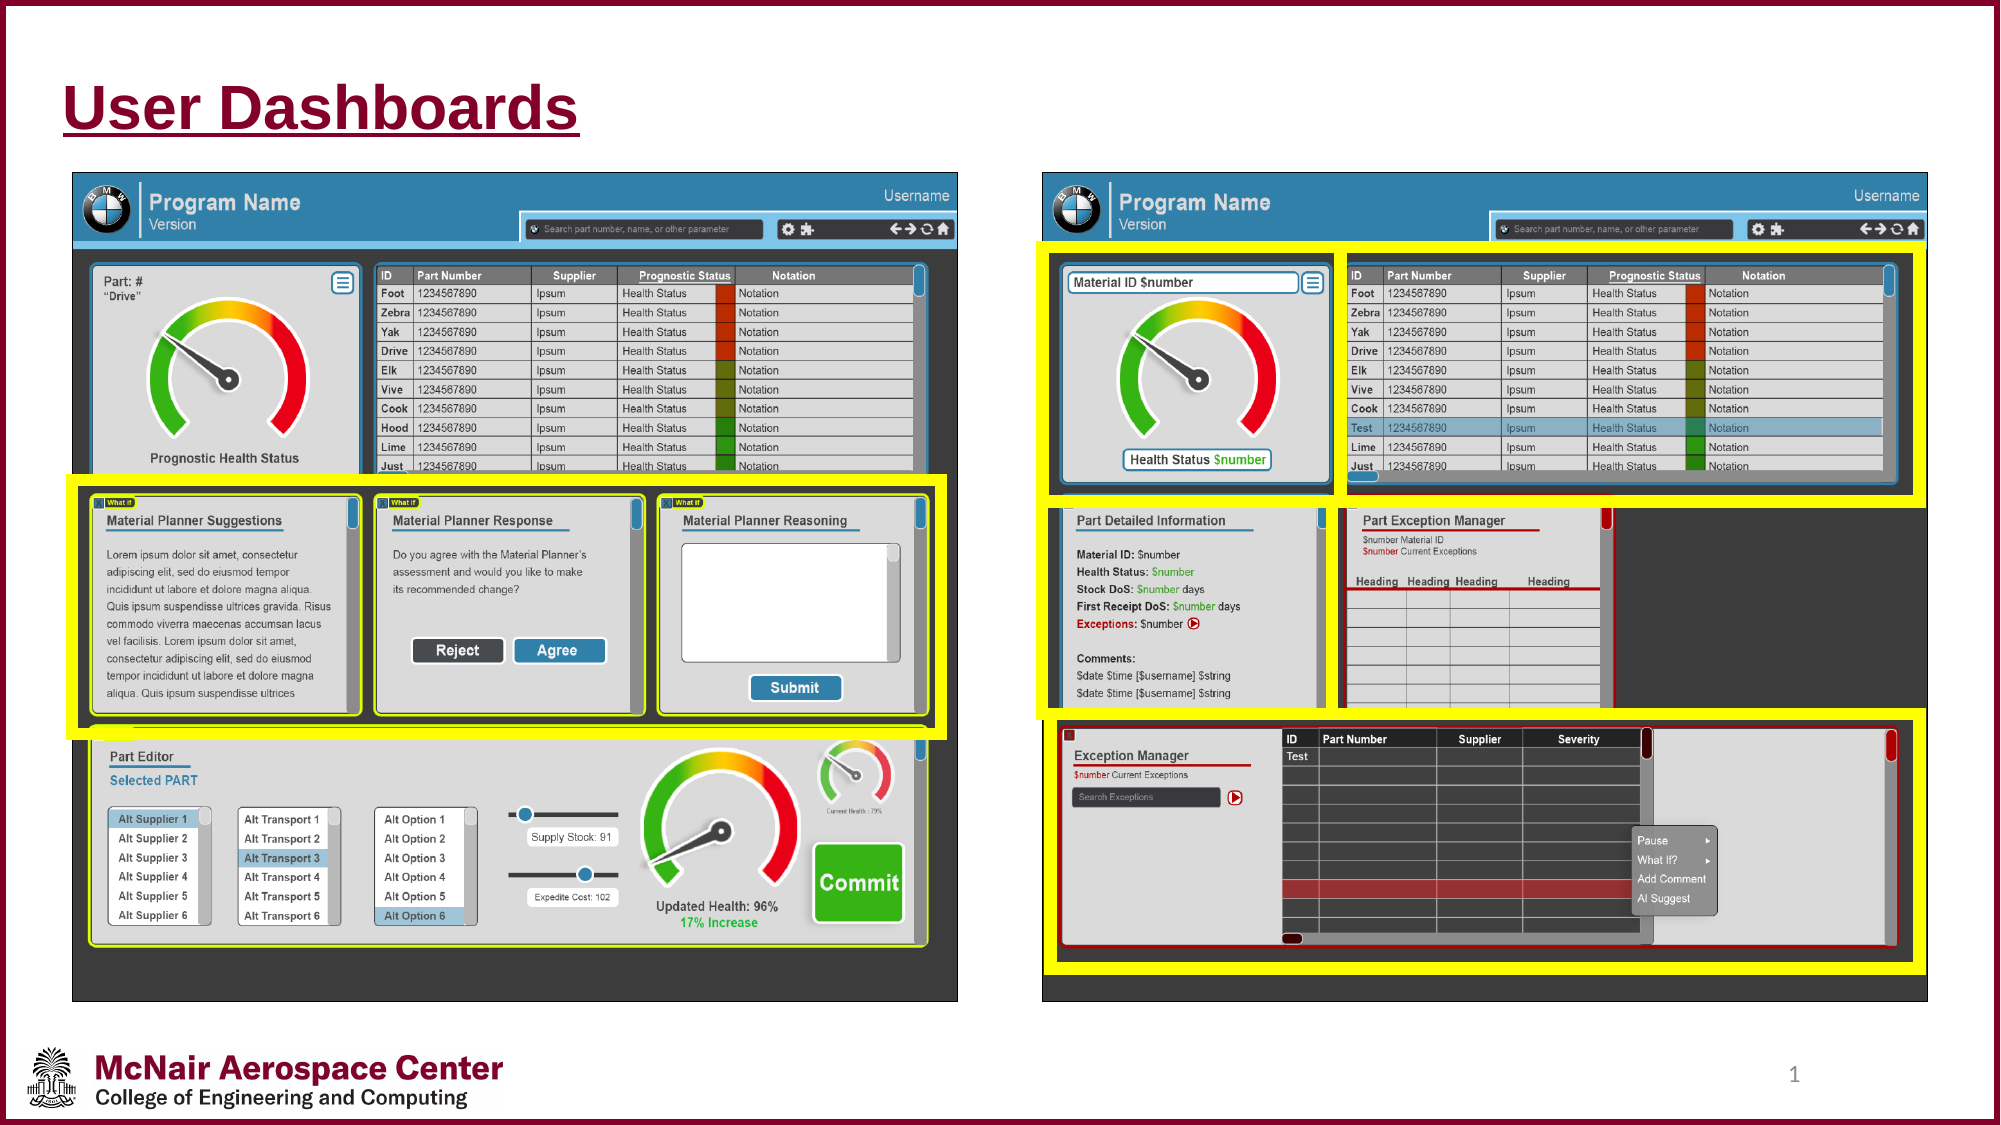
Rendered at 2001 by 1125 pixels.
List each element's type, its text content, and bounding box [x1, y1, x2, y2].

picture [92, 1049, 503, 1110]
picture [17, 1047, 86, 1113]
picture [72, 172, 958, 1002]
title User Dashboards [47, 59, 1943, 284]
picture [1042, 172, 1928, 1002]
slide_number 1 [1365, 1042, 1816, 1103]
